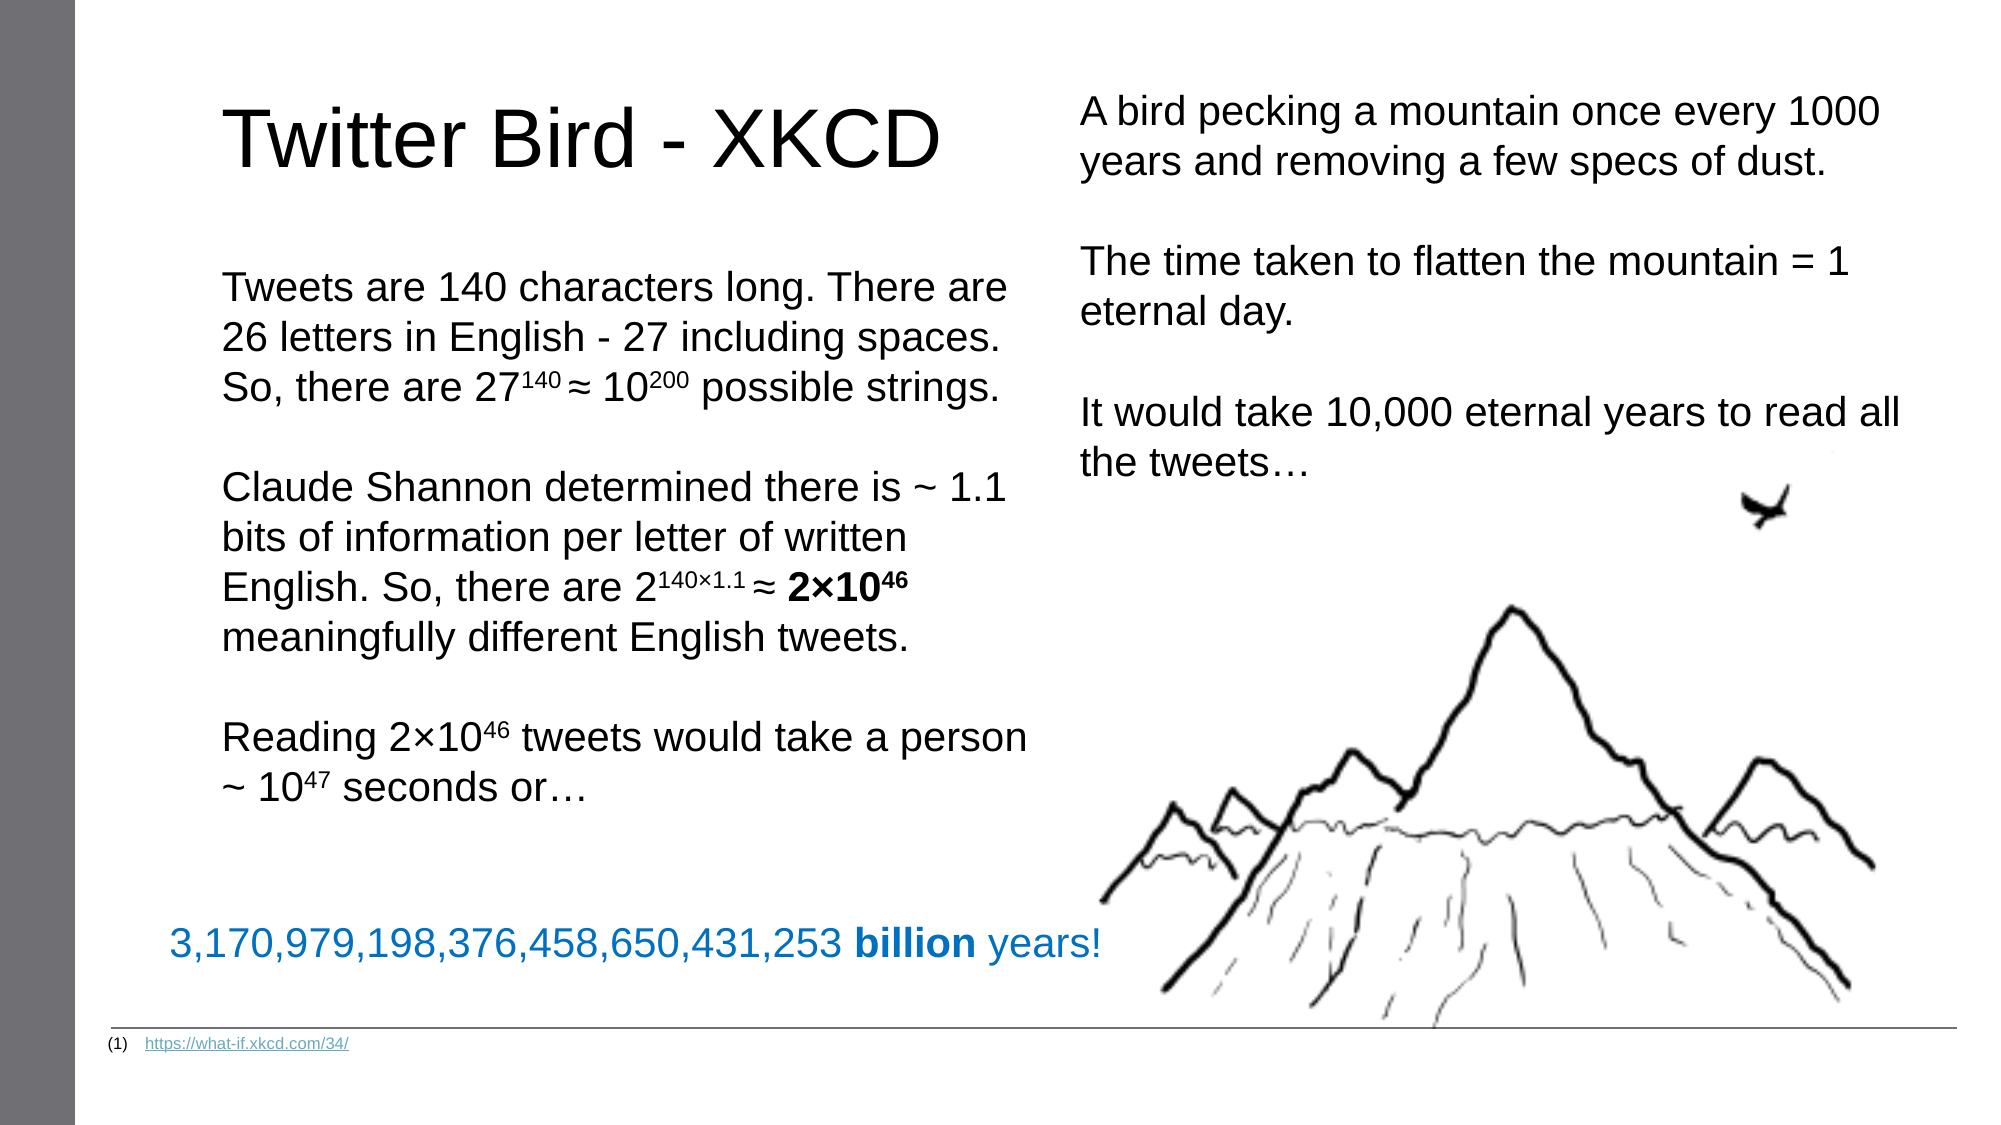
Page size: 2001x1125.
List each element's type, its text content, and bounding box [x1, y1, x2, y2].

text_box Tweets are 140 characters long. There are 26 letters in English - 27 including spaces. So, there are 27140 ≈ 10200 possible strings. Claude Shannon determined there is ~ 1.1 bits of information per letter of written English. So, there are 2140×1.1 ≈ 2×1046 meaningfully different English tweets. Reading 2×1046 tweets would take a person ~ 1047 seconds or… [206, 251, 1066, 817]
text_box A bird pecking a mountain once every 1000 years and removing a few specs of dust. The time taken to flatten the mountain = 1 eternal day. It would take 10,000 eternal years to read all the tweets… [1065, 76, 1924, 492]
picture [1083, 440, 1905, 1030]
text_box https://what-if.xkcd.com/34/ [92, 1025, 1856, 1060]
text_box 3,170,979,198,376,458,650,431,253 billion years! [154, 908, 1076, 974]
text_box Twitter Bird - XKCD [206, 76, 1065, 192]
